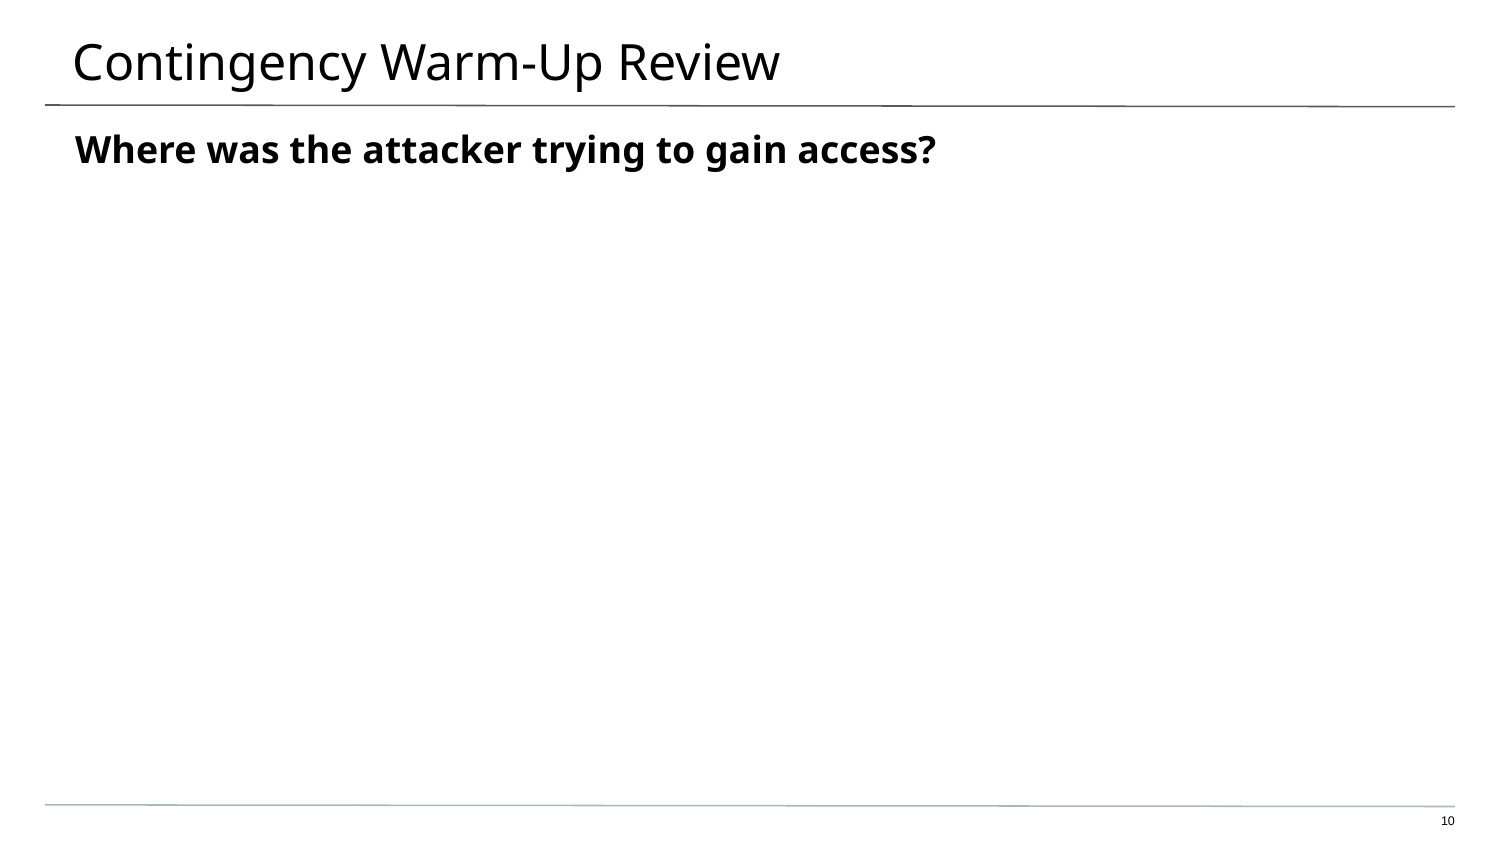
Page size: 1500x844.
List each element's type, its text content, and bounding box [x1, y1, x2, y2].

title Contingency Warm-Up Review [0, 0, 1500, 88]
subtitle Where was the attacker trying to gain access? [0, 110, 1500, 171]
slide_number 10 [1412, 813, 1455, 831]
